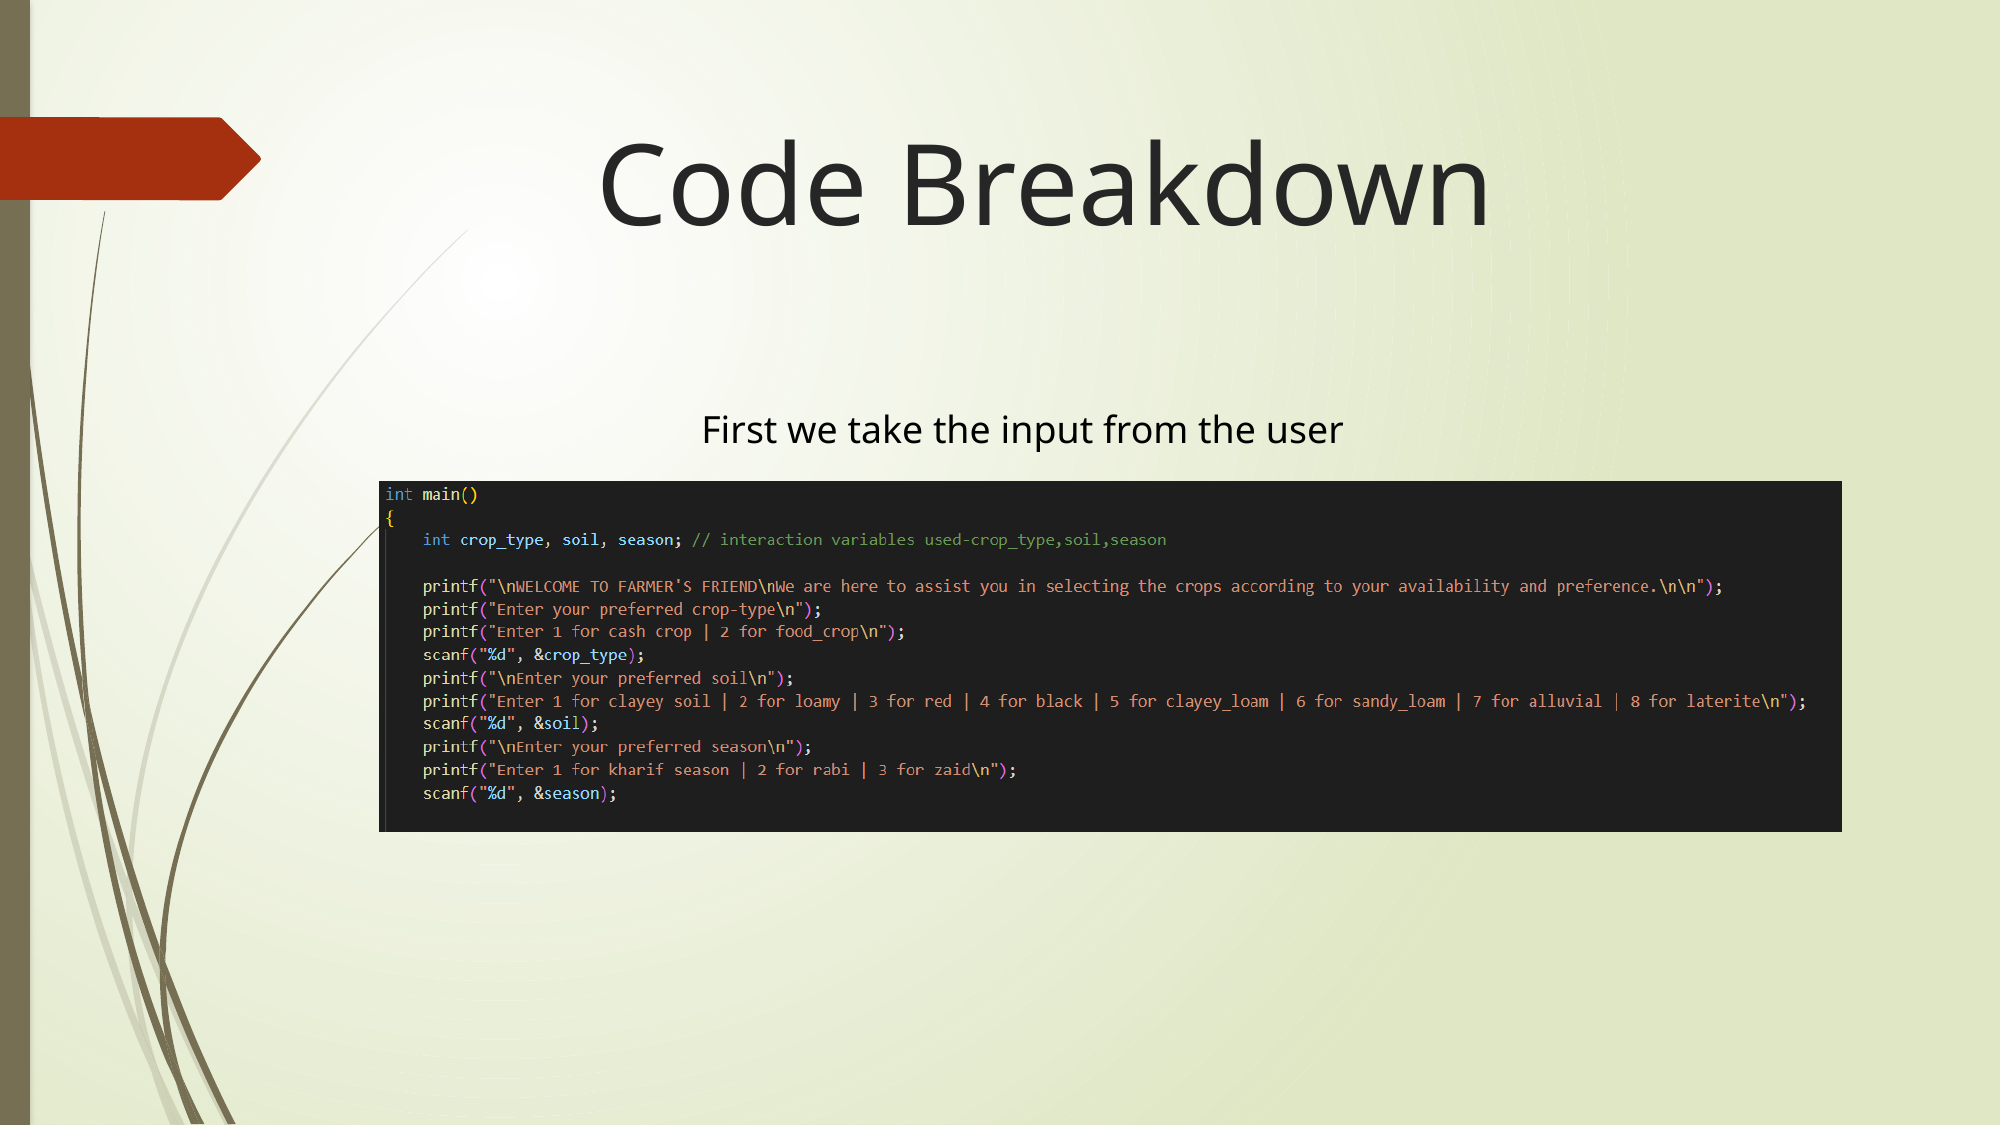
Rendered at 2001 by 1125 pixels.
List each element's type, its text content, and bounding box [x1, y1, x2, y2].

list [379, 481, 1843, 832]
text_box First we take the input from the user [522, 398, 1523, 459]
title Code Breakdown [314, 105, 1777, 316]
